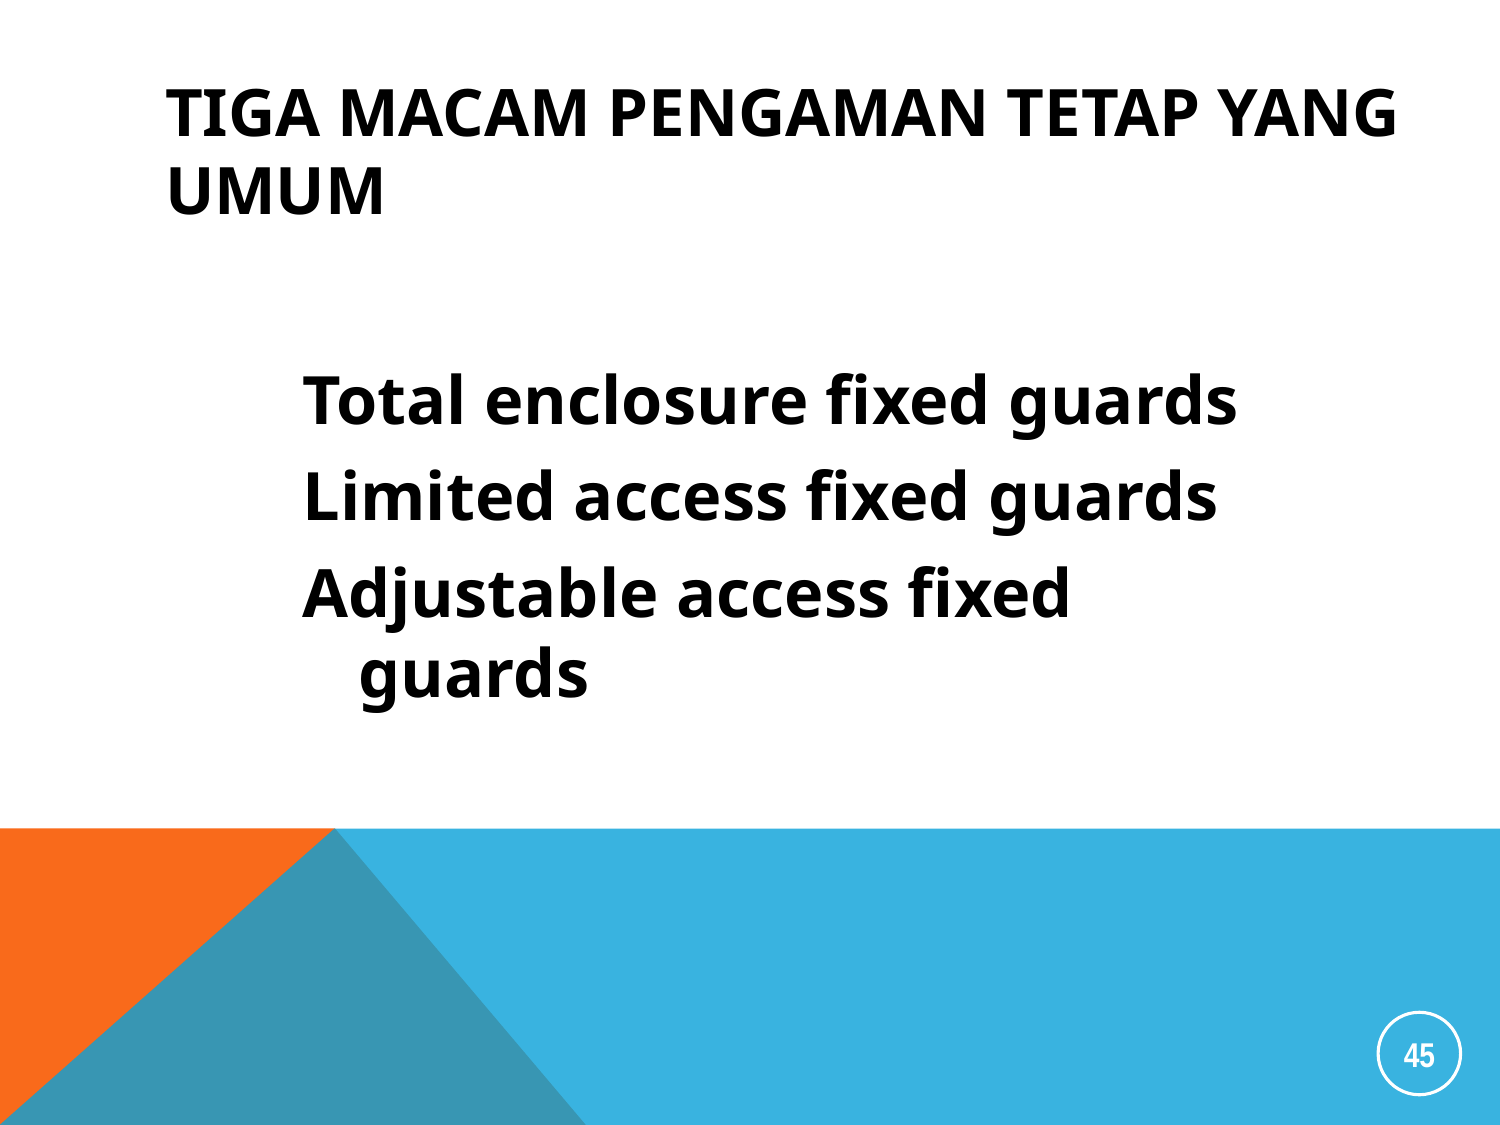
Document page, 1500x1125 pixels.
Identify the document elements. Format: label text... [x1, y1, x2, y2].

title Tiga macam pengaman tetap yang umum [150, 62, 1425, 236]
list Total enclosure fixed guards Limited access fixed guards Adjustable access fixed guards [287, 350, 1263, 655]
slide_number 45 [1376, 1010, 1463, 1097]
